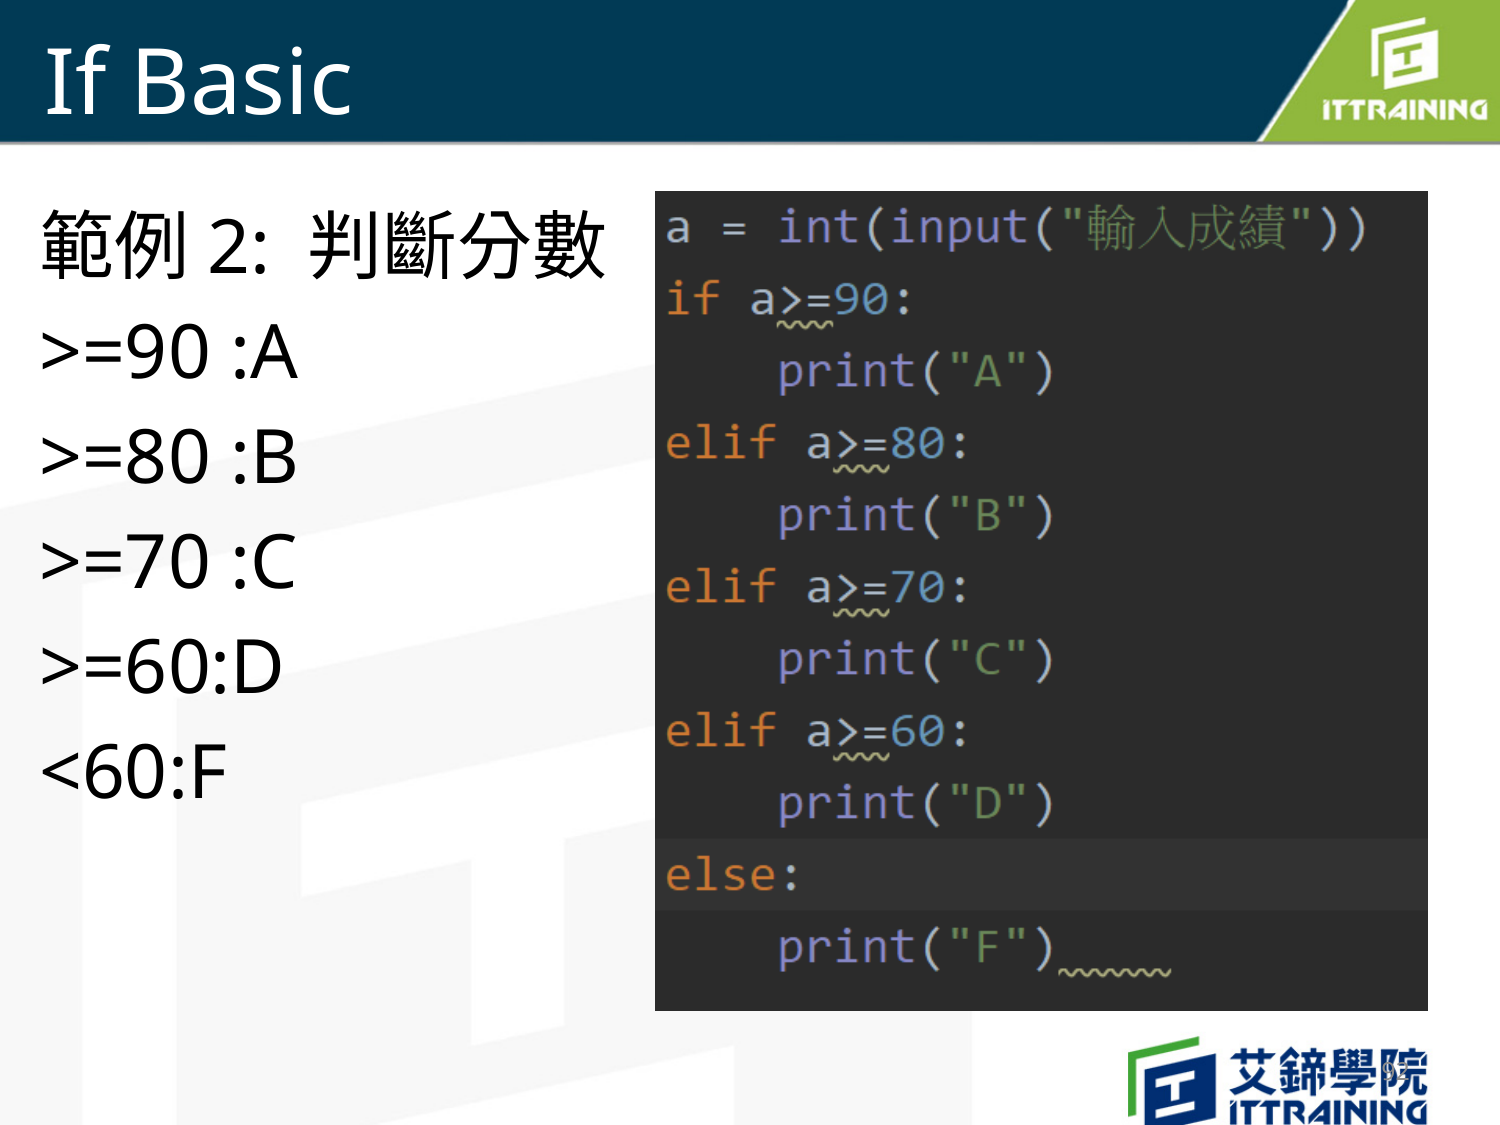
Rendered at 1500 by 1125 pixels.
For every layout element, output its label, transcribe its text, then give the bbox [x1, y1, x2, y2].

title If Basic [29, 0, 1380, 172]
picture [0, 0, 1500, 1125]
slide_number 92 [1074, 1042, 1425, 1103]
list 範例2: 判斷分數 >=90 :A >=80 :B >=70 :C >=60:D <60:F [24, 191, 653, 934]
